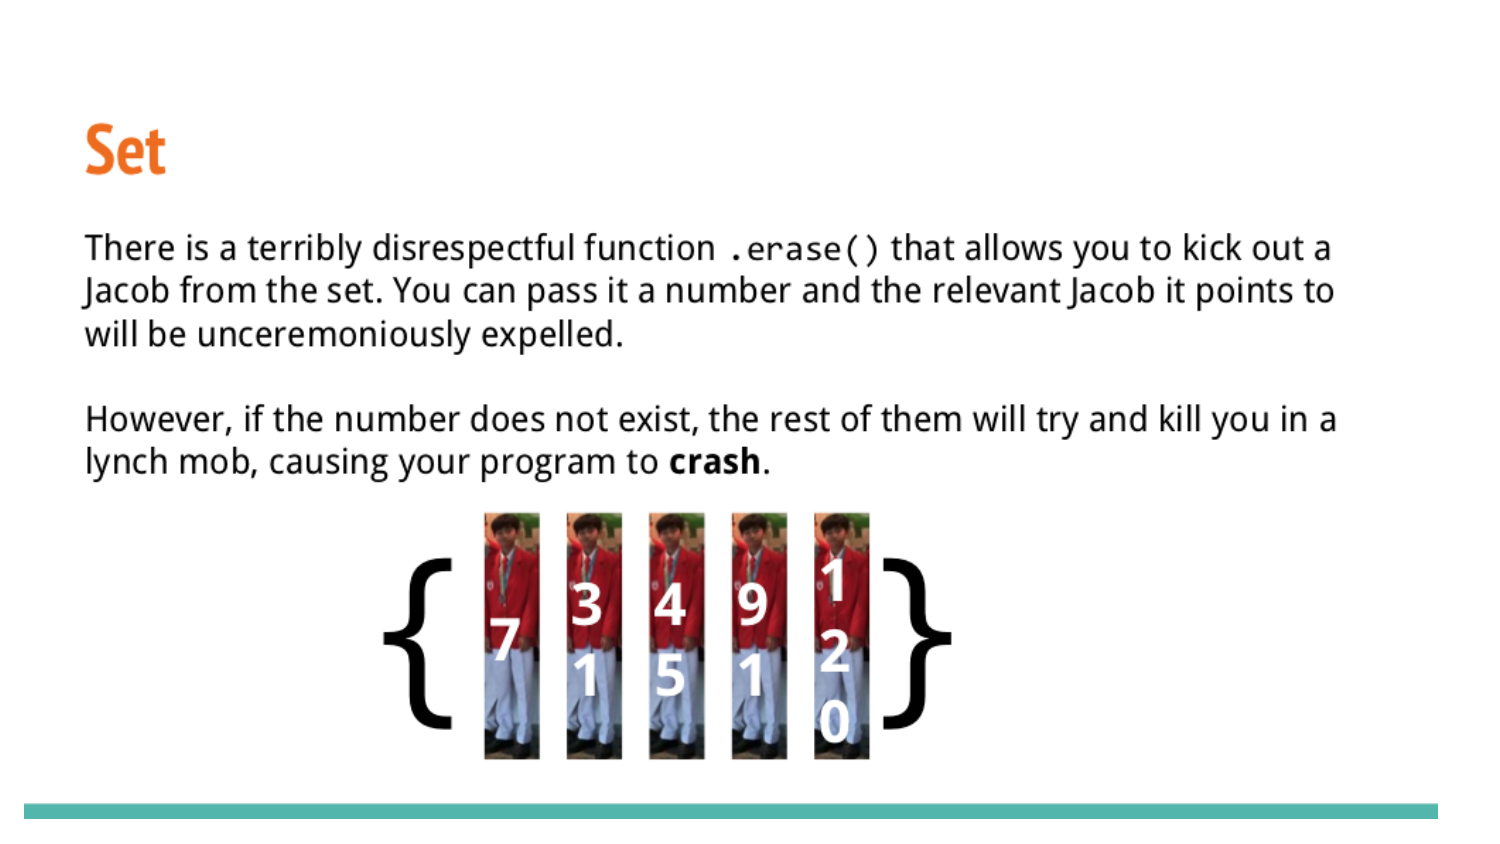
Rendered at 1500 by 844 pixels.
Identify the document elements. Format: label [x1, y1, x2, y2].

picture [24, 24, 1438, 819]
